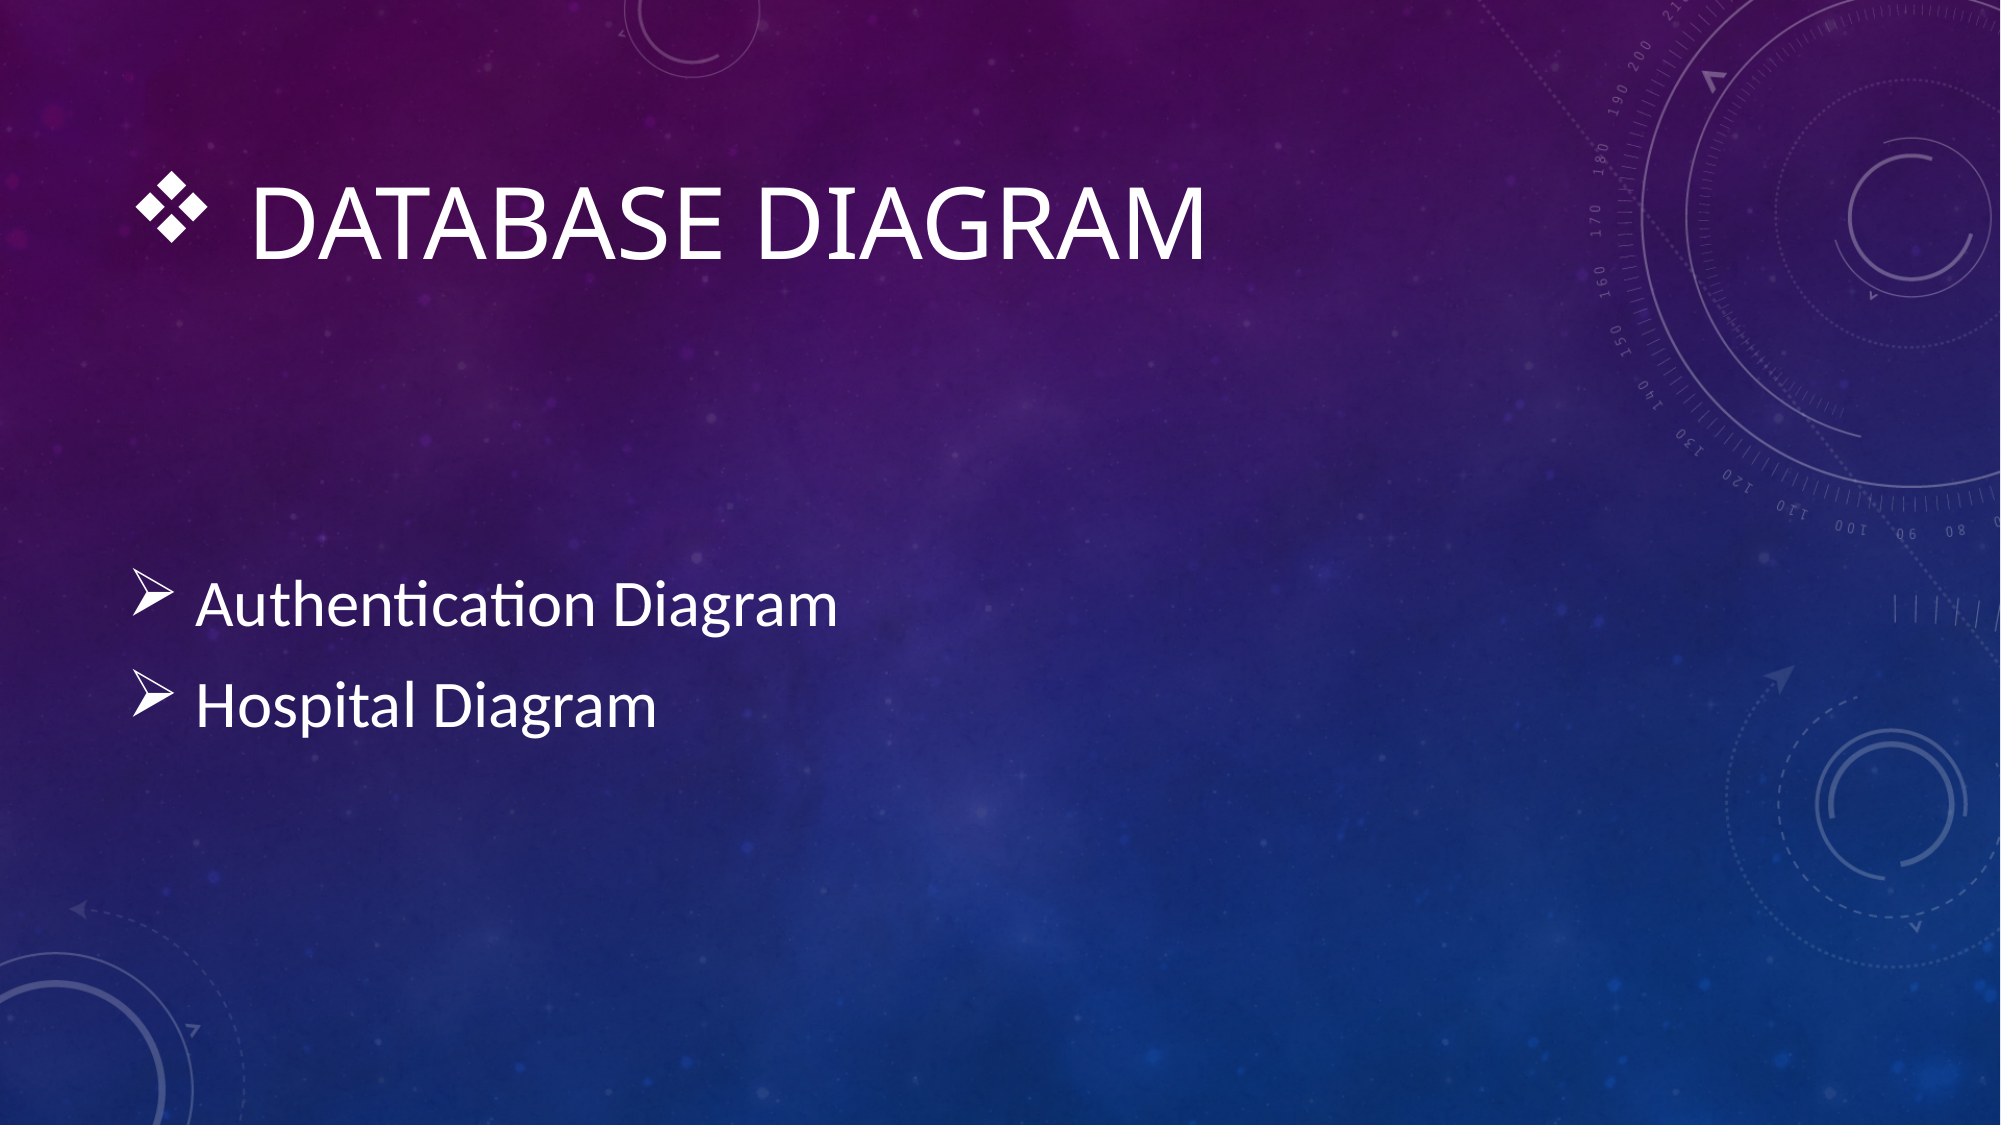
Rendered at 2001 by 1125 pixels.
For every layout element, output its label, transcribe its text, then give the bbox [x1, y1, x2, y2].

picture [0, 0, 2001, 1125]
title Database diagram [112, 99, 1775, 339]
list Authentication Diagram Hospital Diagram [112, 351, 1775, 950]
